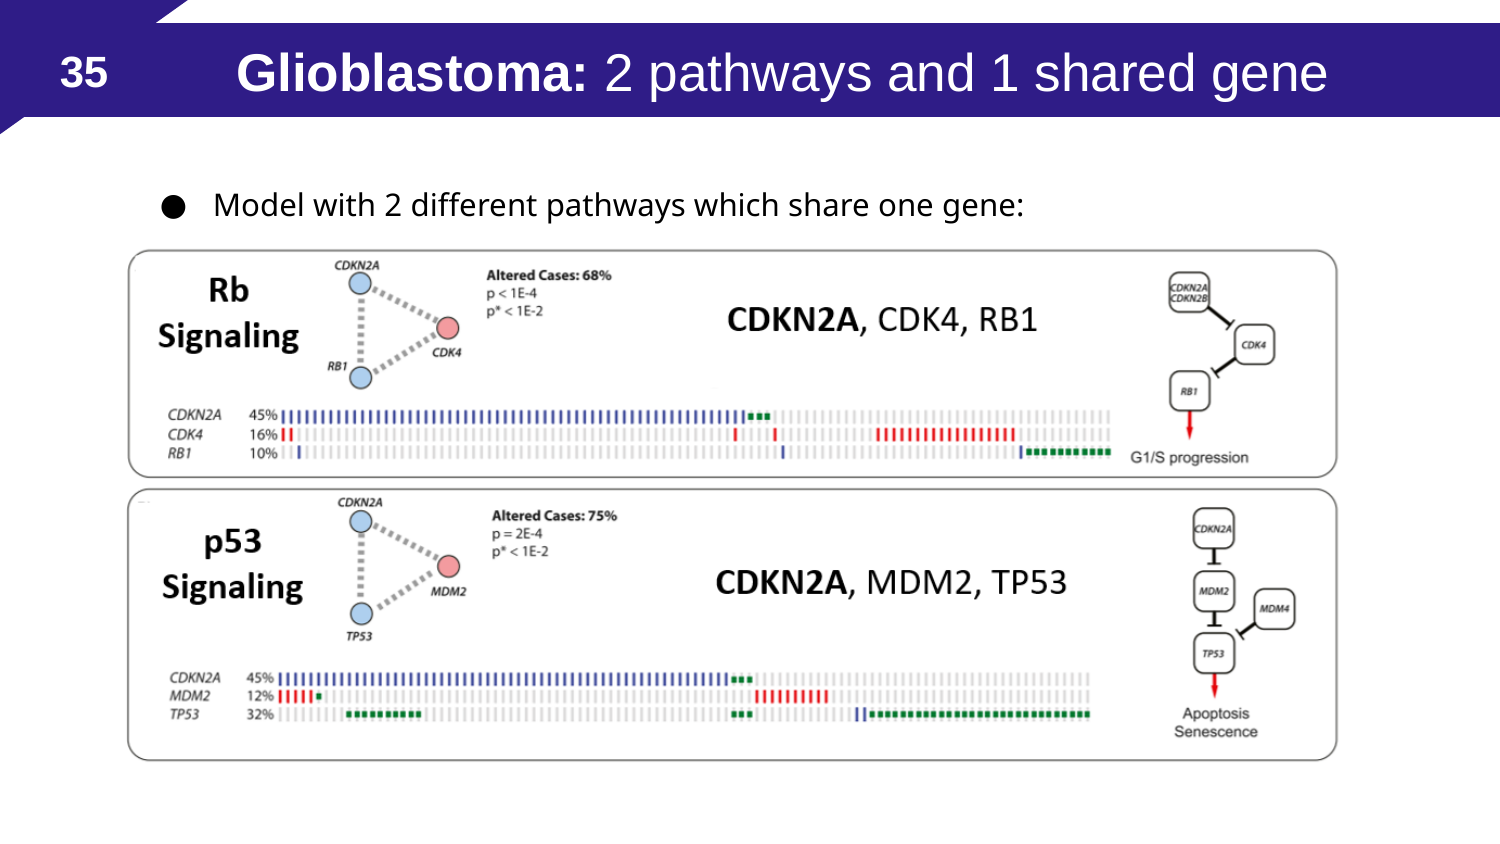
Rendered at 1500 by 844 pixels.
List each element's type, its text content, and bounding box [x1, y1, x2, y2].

text_box [0, 0, 188, 135]
picture [112, 230, 1344, 770]
slide_number ‹#› [33, 37, 124, 103]
title Glioblastoma: 2 pathways and 1 shared gene [26, 23, 1500, 117]
text_box Model with 2 different pathways which share one gene: [122, 164, 1124, 228]
